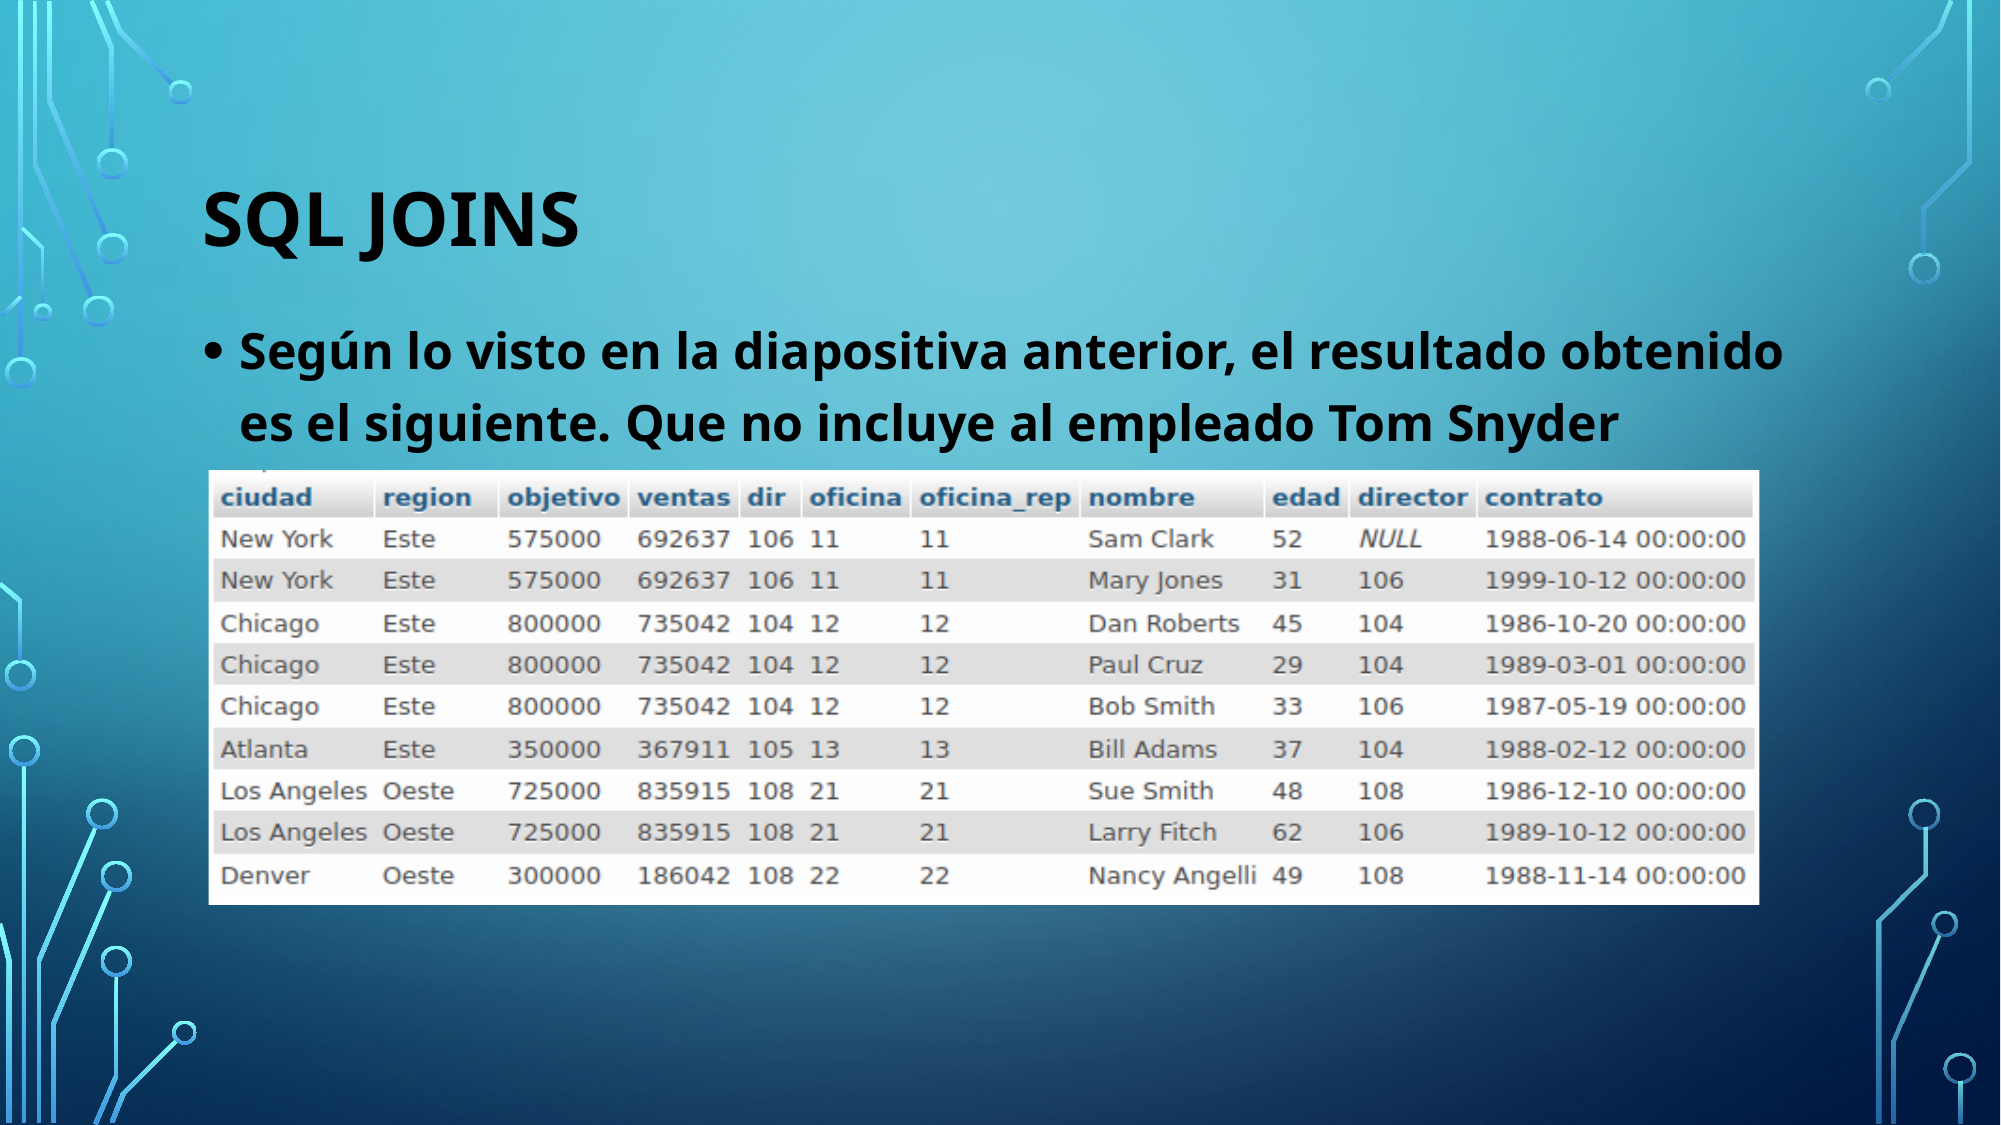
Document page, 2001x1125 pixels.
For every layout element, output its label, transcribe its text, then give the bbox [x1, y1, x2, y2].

list Según lo visto en la diapositiva anterior, el resultado obtenido es el siguiente. Que no incluye al empleado Tom Snyder [187, 300, 1813, 882]
picture [208, 470, 1760, 905]
title Sql joins [187, 101, 1813, 300]
